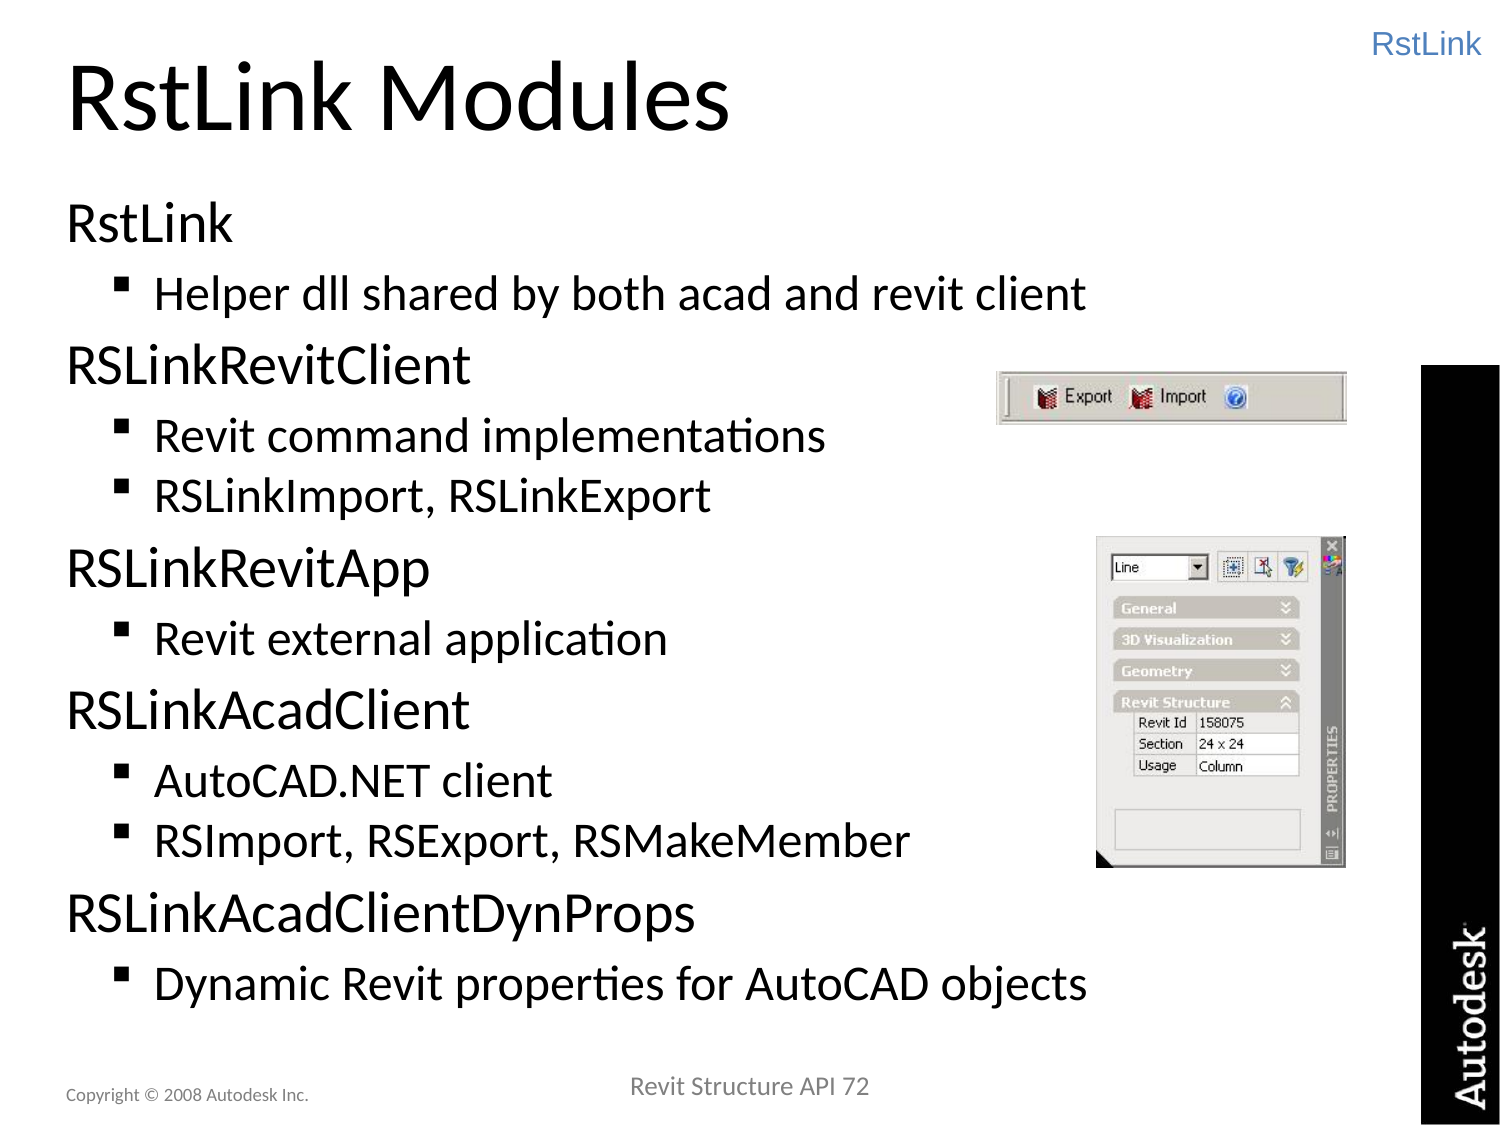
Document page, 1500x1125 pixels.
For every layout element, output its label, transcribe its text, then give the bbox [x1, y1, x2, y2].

picture [1420, 365, 1500, 1125]
list RstLink Helper dll shared by both acad and revit client RSLinkRevitClient Revit command implementations RSLinkImport, RSLinkExport RSLinkRevitApp Revit external application RSLinkAcadClient AutoCAD.NET client RSImport, RSExport, RSMakeMember RSLinkAcadClientDynProps Dynamic Revit properties for AutoCAD objects [51, 176, 1325, 1024]
title RstLink Modules [51, 23, 1418, 144]
picture [995, 370, 1347, 425]
picture [1095, 535, 1347, 868]
text_box RstLink [1151, 22, 1483, 63]
